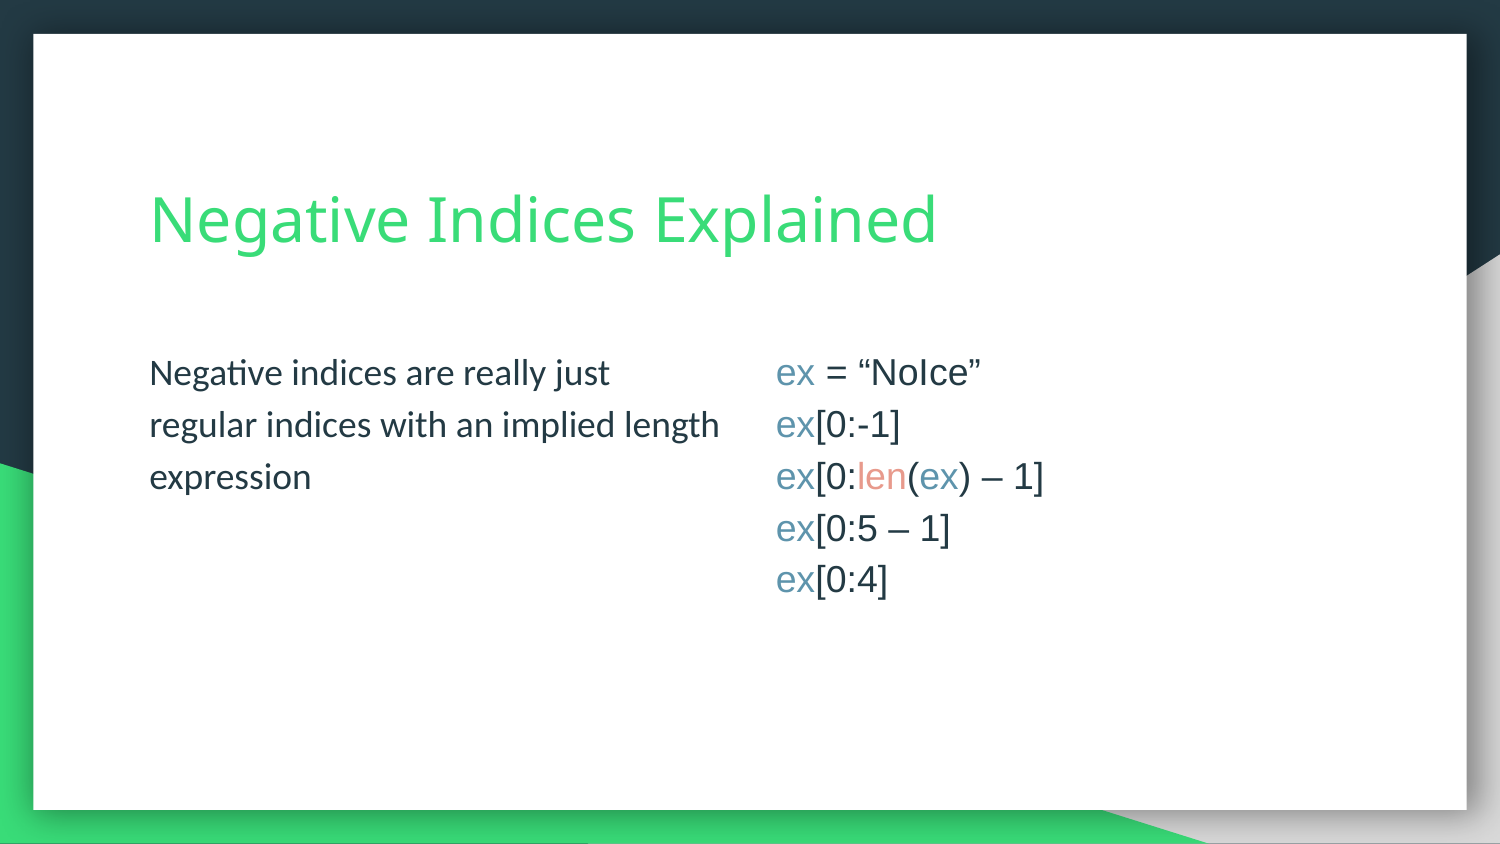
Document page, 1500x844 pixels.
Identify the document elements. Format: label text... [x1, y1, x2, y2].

list ex = “NoIce” ex[0:-1] ex[0:len(ex) – 1] ex[0:5 – 1] ex[0:4] [760, 326, 1433, 729]
title Negative Indices Explained [134, 138, 1366, 296]
list Negative indices are really just regular indices with an implied length expression [134, 326, 739, 729]
